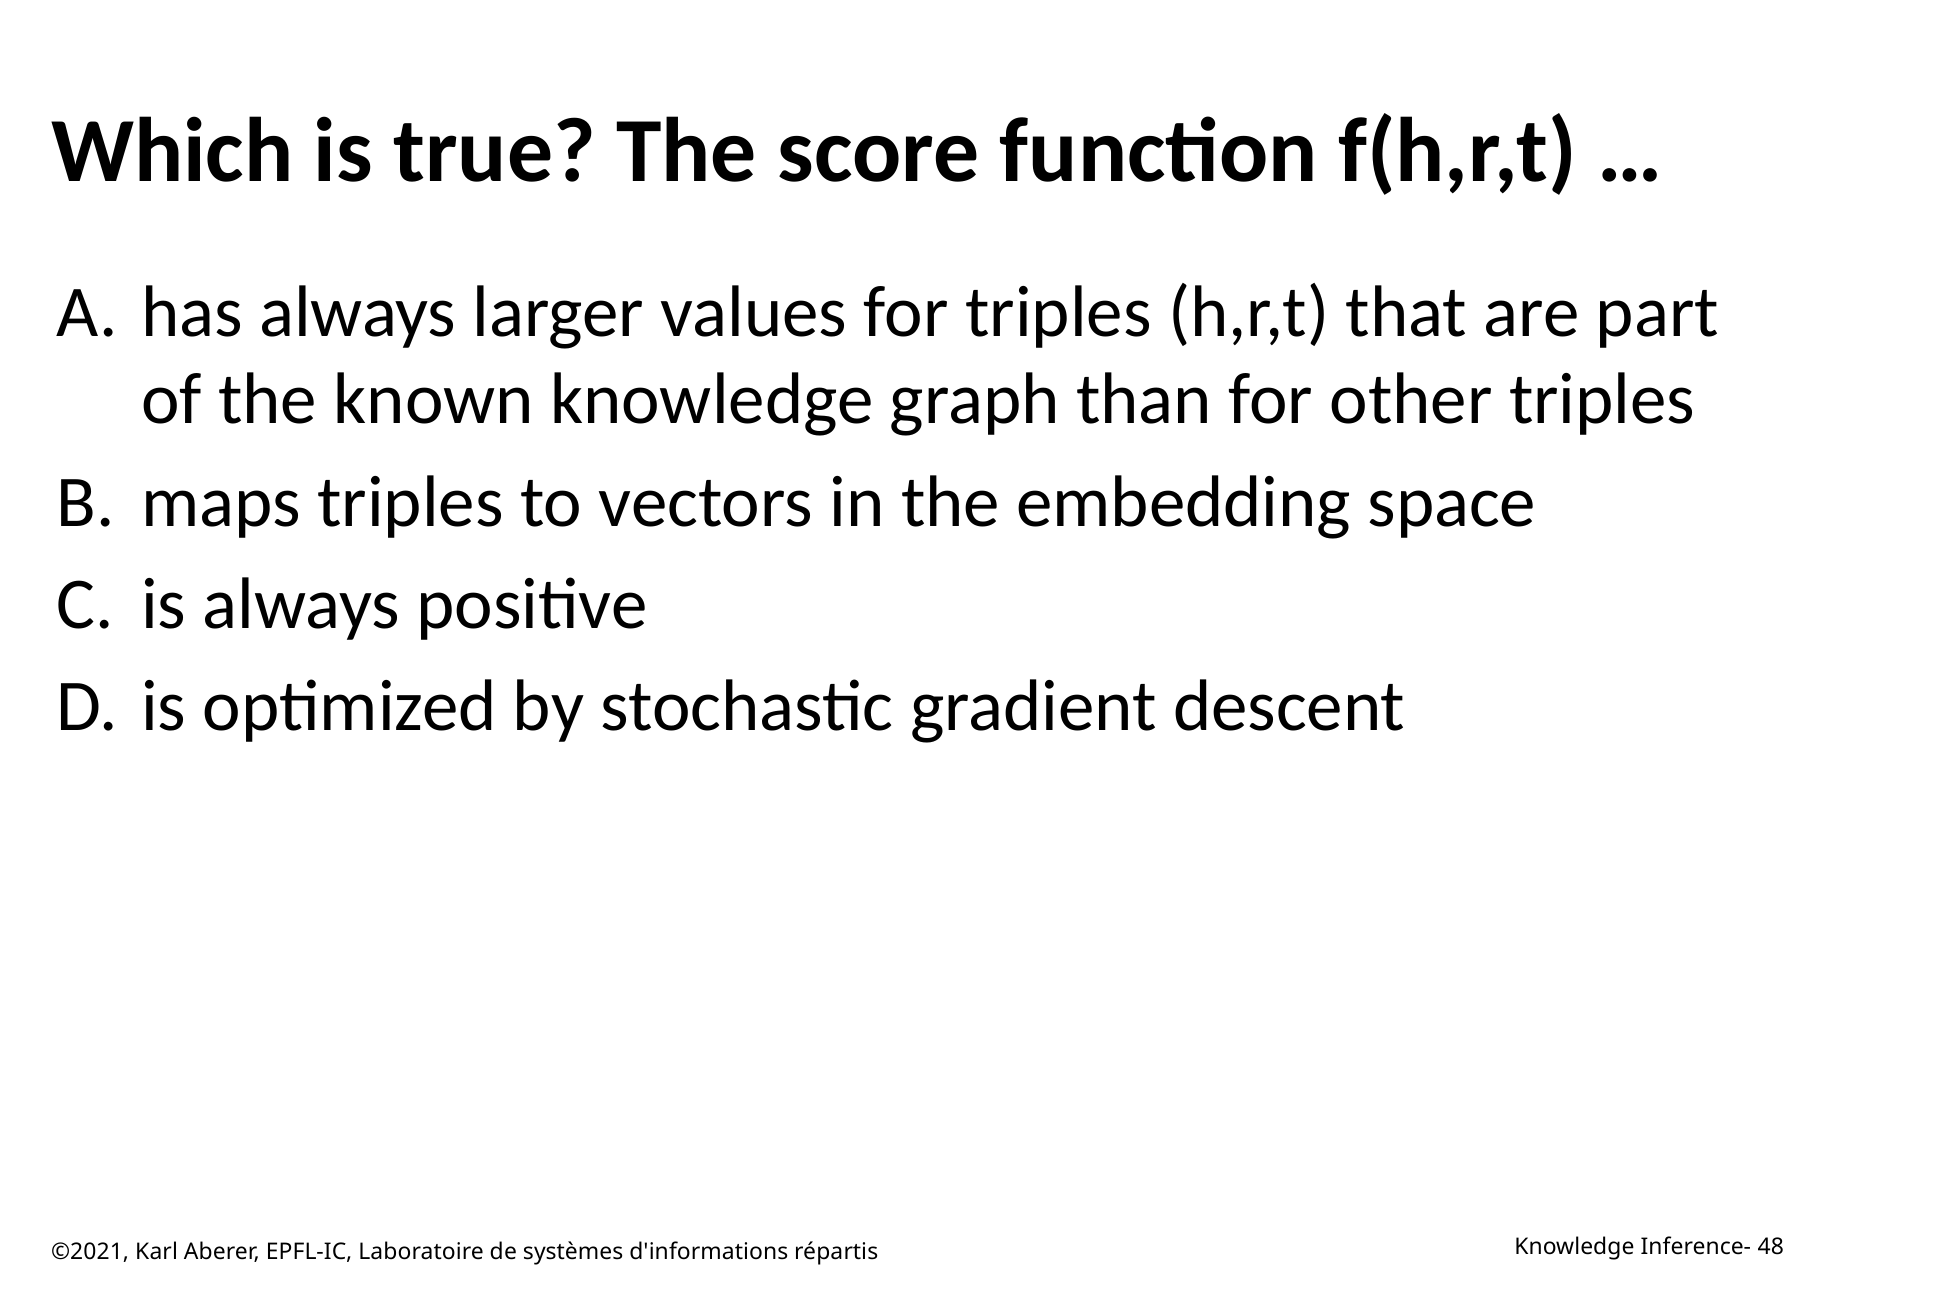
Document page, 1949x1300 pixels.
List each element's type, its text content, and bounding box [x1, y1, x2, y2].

title Which is true? The score function f(h,r,t) … [32, 57, 1803, 232]
footer ©2021, Karl Aberer, EPFL-IC, Laboratoire de systèmes d'informations répartis [32, 1227, 1284, 1271]
list has always larger values for triples (h,r,t) that are part of the known knowledge graph than for other triples maps triples to vectors in the embedding space is always positive is optimized by stochastic gradient descent [37, 253, 1809, 1208]
